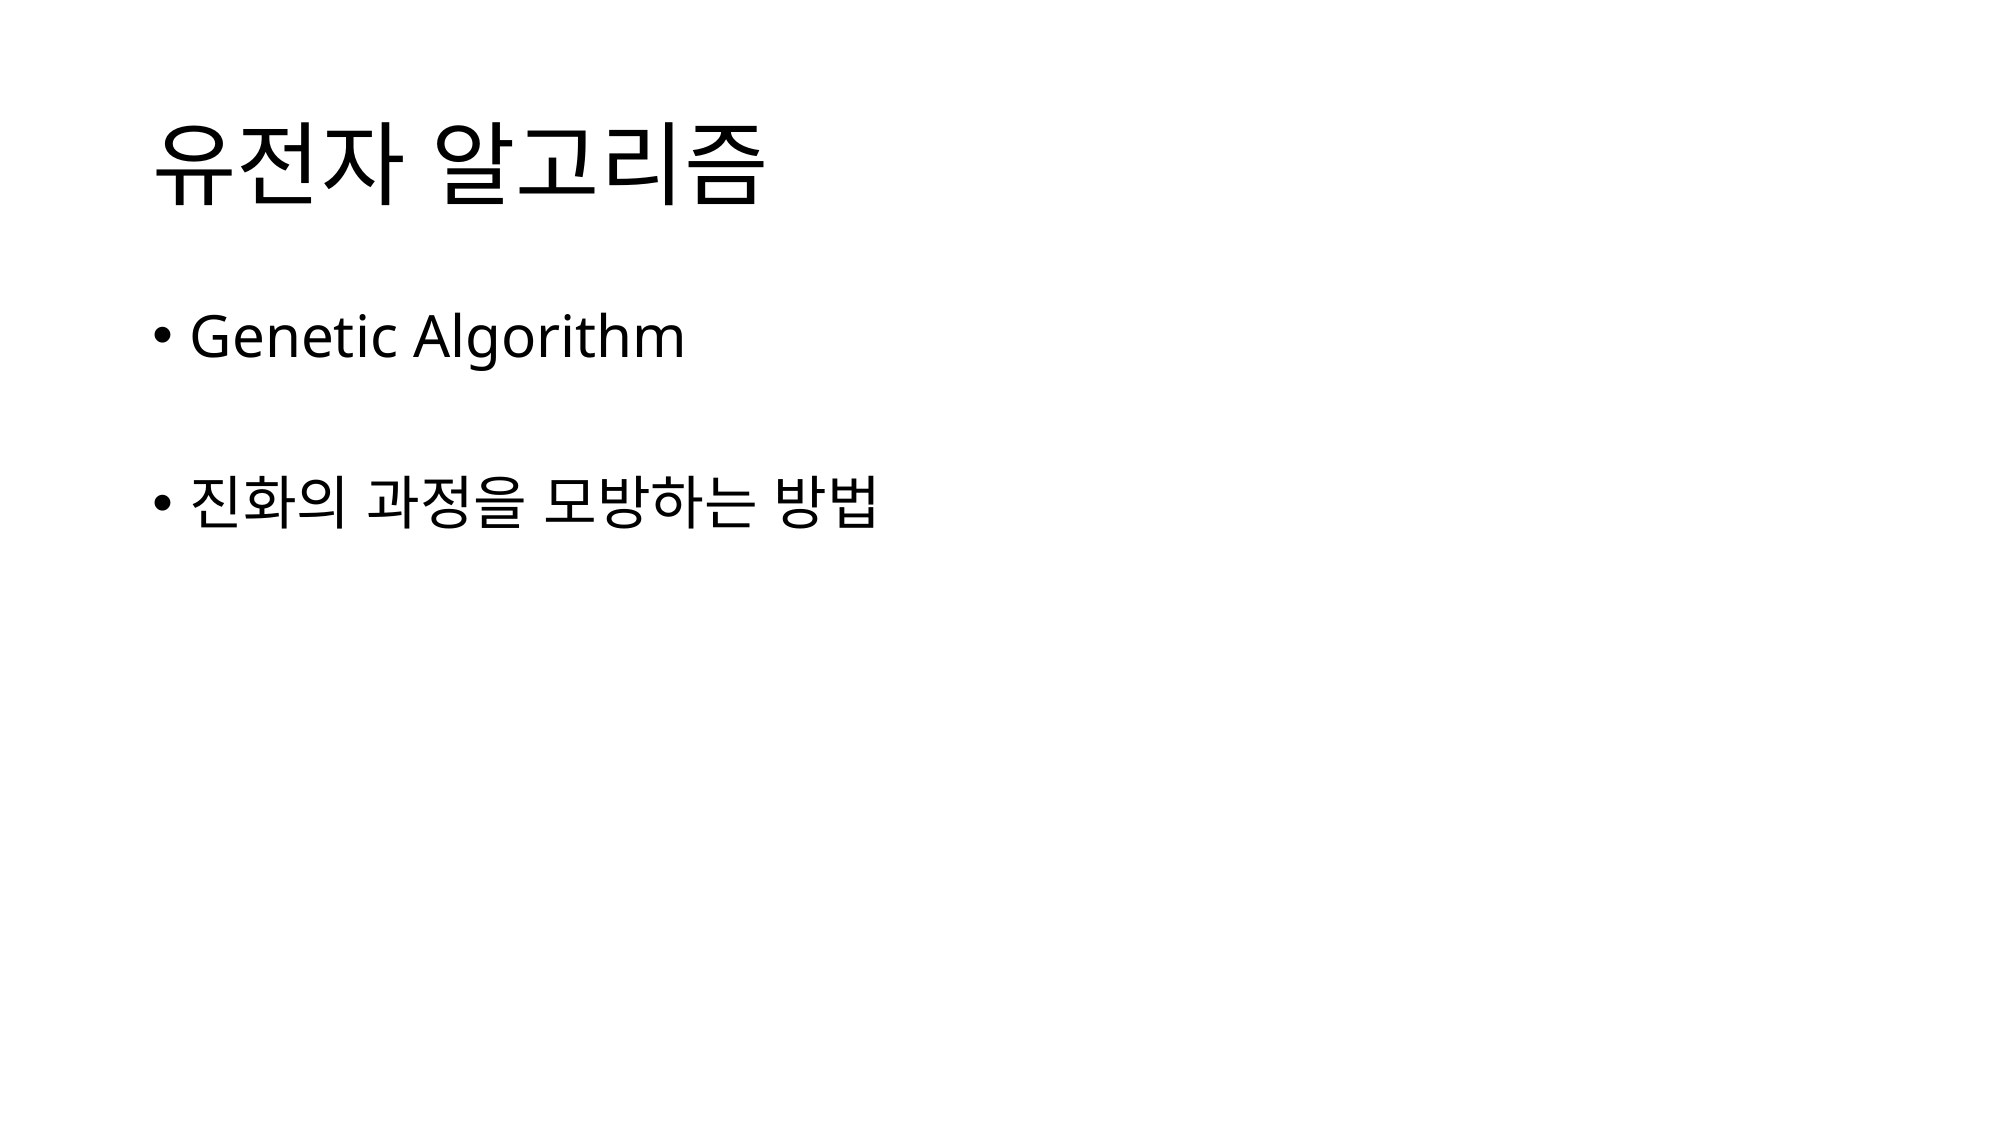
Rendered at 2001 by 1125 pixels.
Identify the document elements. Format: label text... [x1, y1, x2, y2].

list Genetic Algorithm 진화의 과정을 모방하는 방법 [137, 299, 1863, 1014]
title 유전자 알고리즘 [137, 59, 1863, 278]
